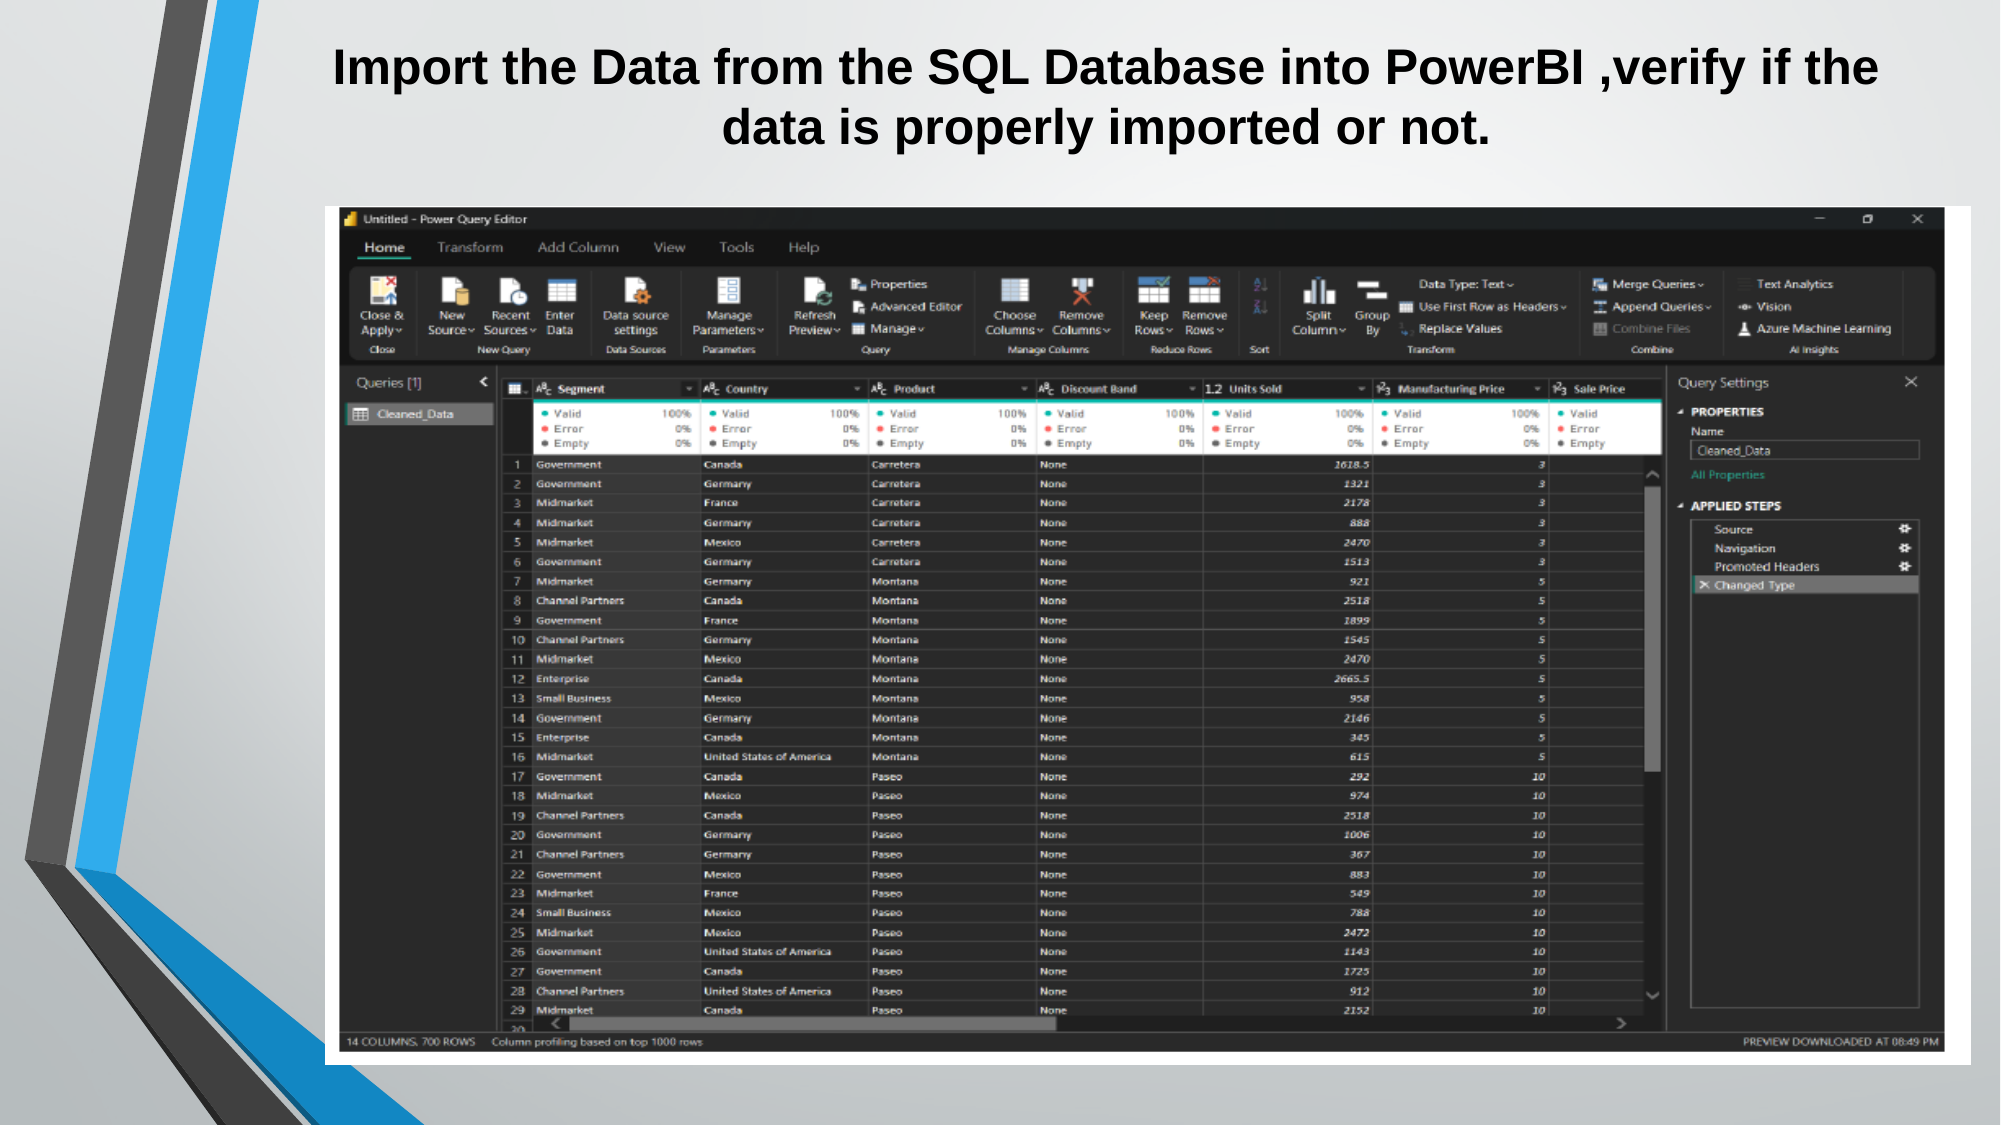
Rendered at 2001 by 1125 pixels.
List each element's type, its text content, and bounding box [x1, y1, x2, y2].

title Import the Data from the SQL Database into PowerBI ,verify if the data is properly imported or not. [243, 14, 1971, 175]
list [325, 206, 1971, 1065]
